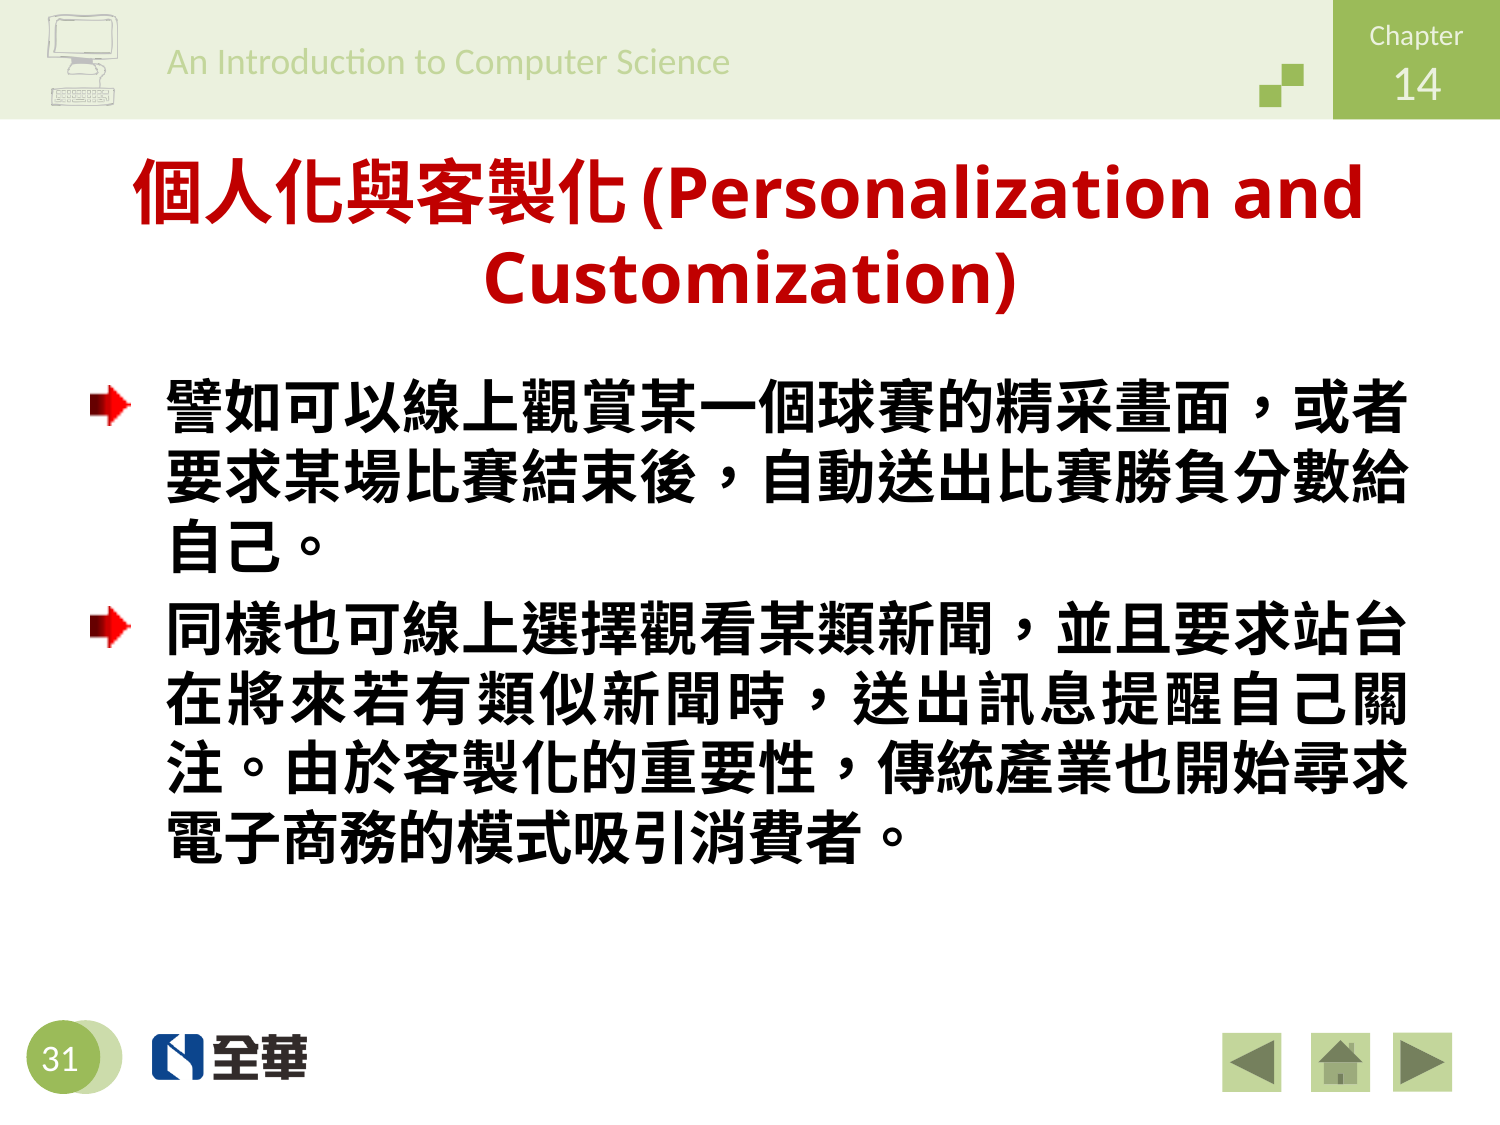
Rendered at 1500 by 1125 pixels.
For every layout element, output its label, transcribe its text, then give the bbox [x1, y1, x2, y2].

picture [152, 1034, 307, 1080]
picture [47, 14, 118, 106]
list 譬如可以線上觀賞某一個球賽的精采畫面，或者要求某場比賽結束後，自動送出比賽勝負分數給自己。 同樣也可線上選擇觀看某類新聞，並且要求站台在將來若有類似新聞時，送出訊息提醒自己關注。由於客製化的重要性，傳統產業也開始尋求電子商務的模式吸引消費者。 [75, 363, 1425, 1005]
picture [90, 385, 131, 426]
title 個人化與客製化(Personalization and Customization) [75, 138, 1425, 327]
picture [90, 606, 131, 648]
